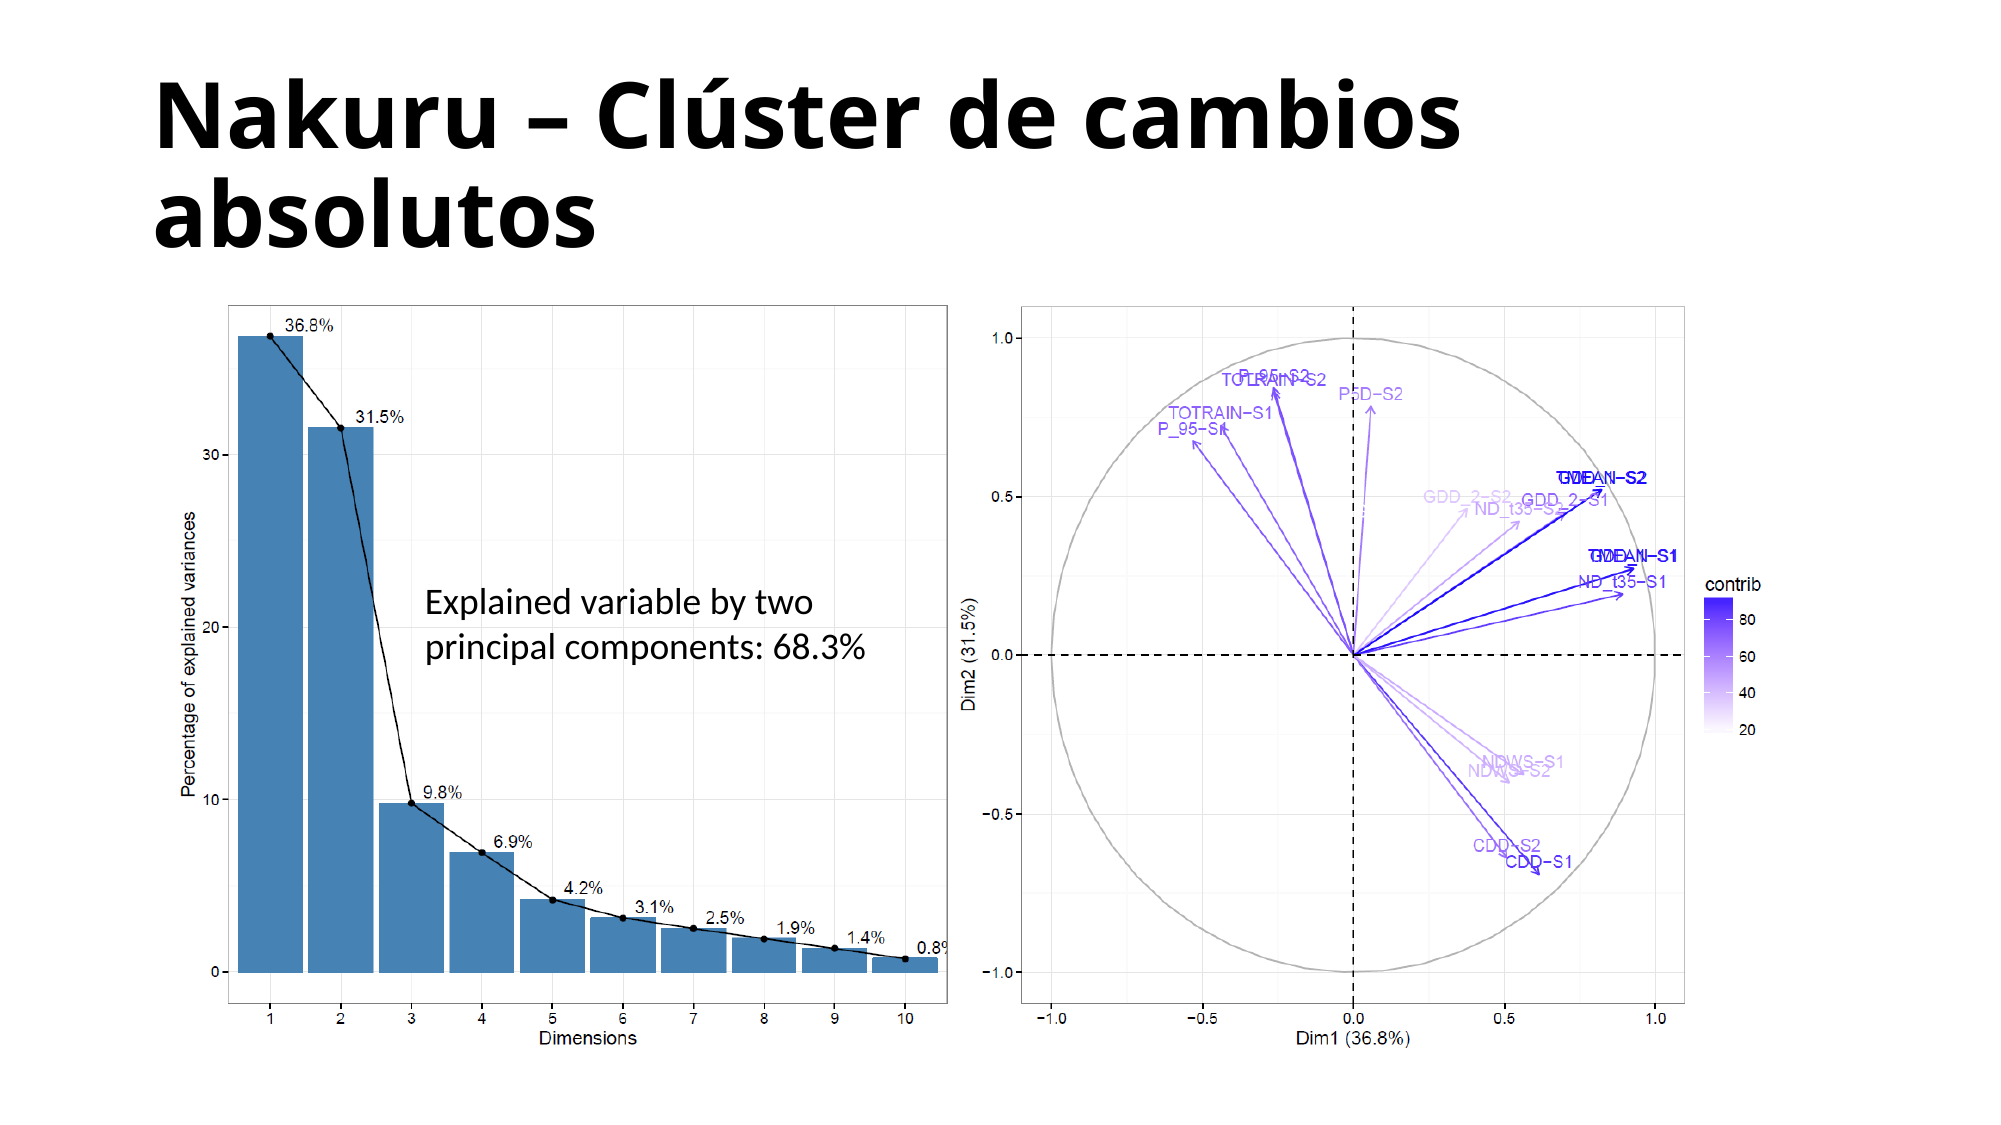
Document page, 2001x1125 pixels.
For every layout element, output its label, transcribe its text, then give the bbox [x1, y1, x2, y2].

title Nakuru – Clúster de cambios absolutos [137, 59, 1863, 278]
picture [171, 300, 1771, 1051]
